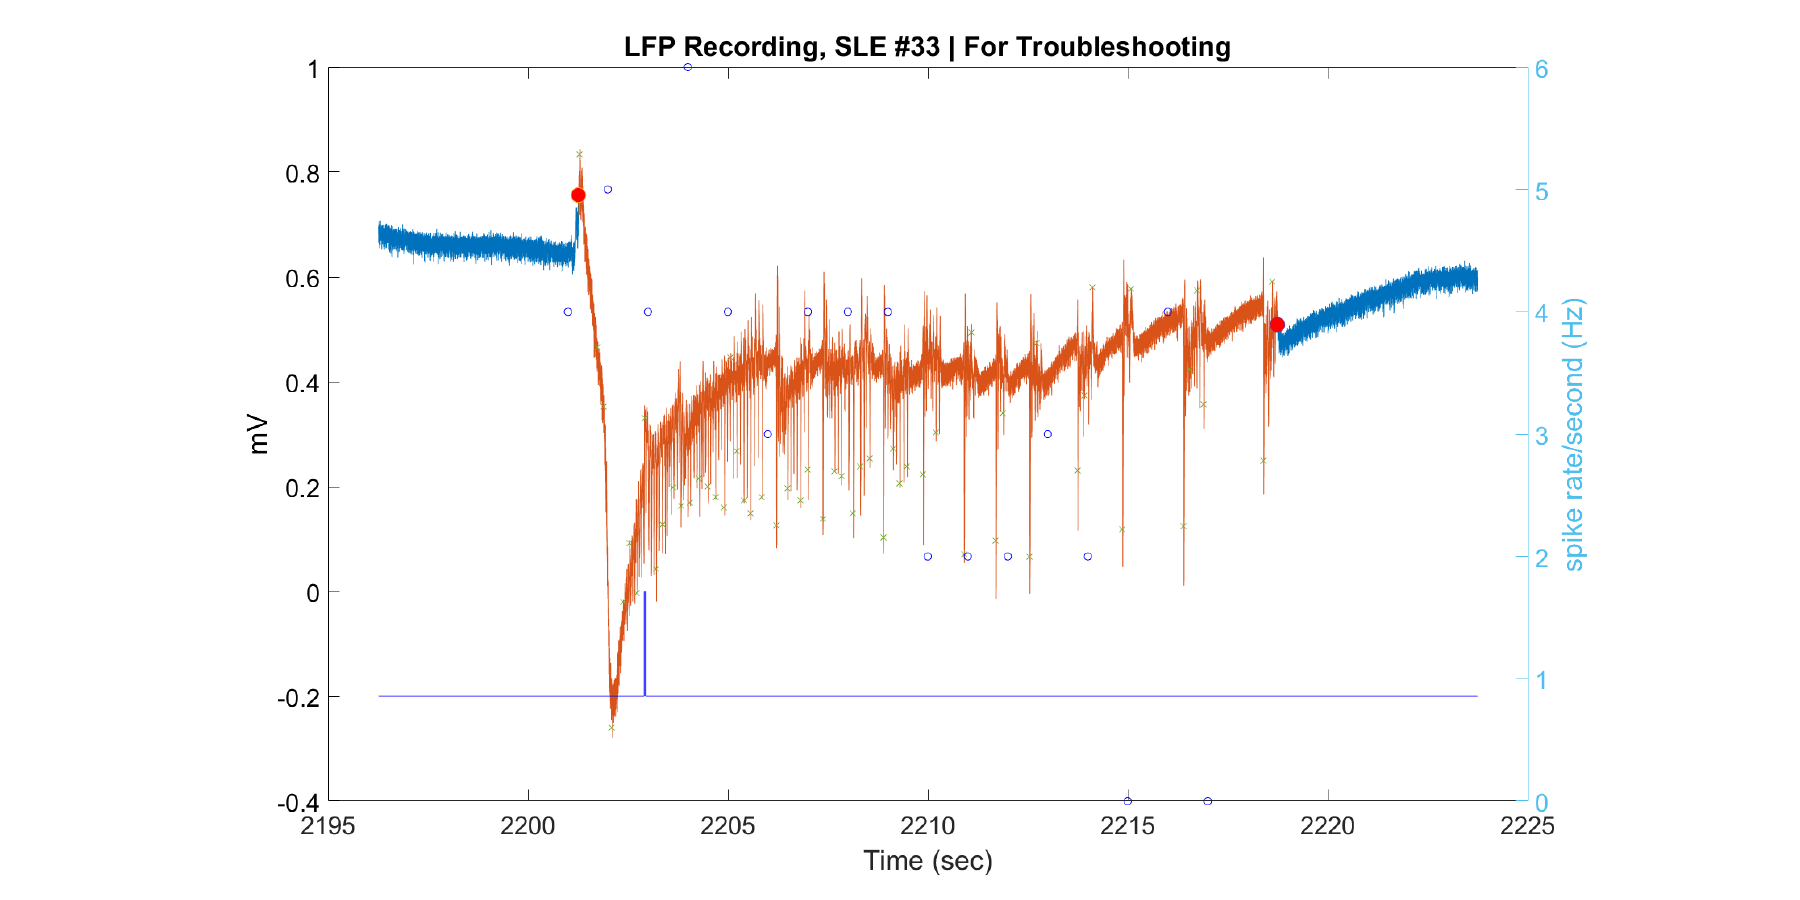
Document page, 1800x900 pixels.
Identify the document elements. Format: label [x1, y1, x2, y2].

picture [126, 0, 1674, 900]
